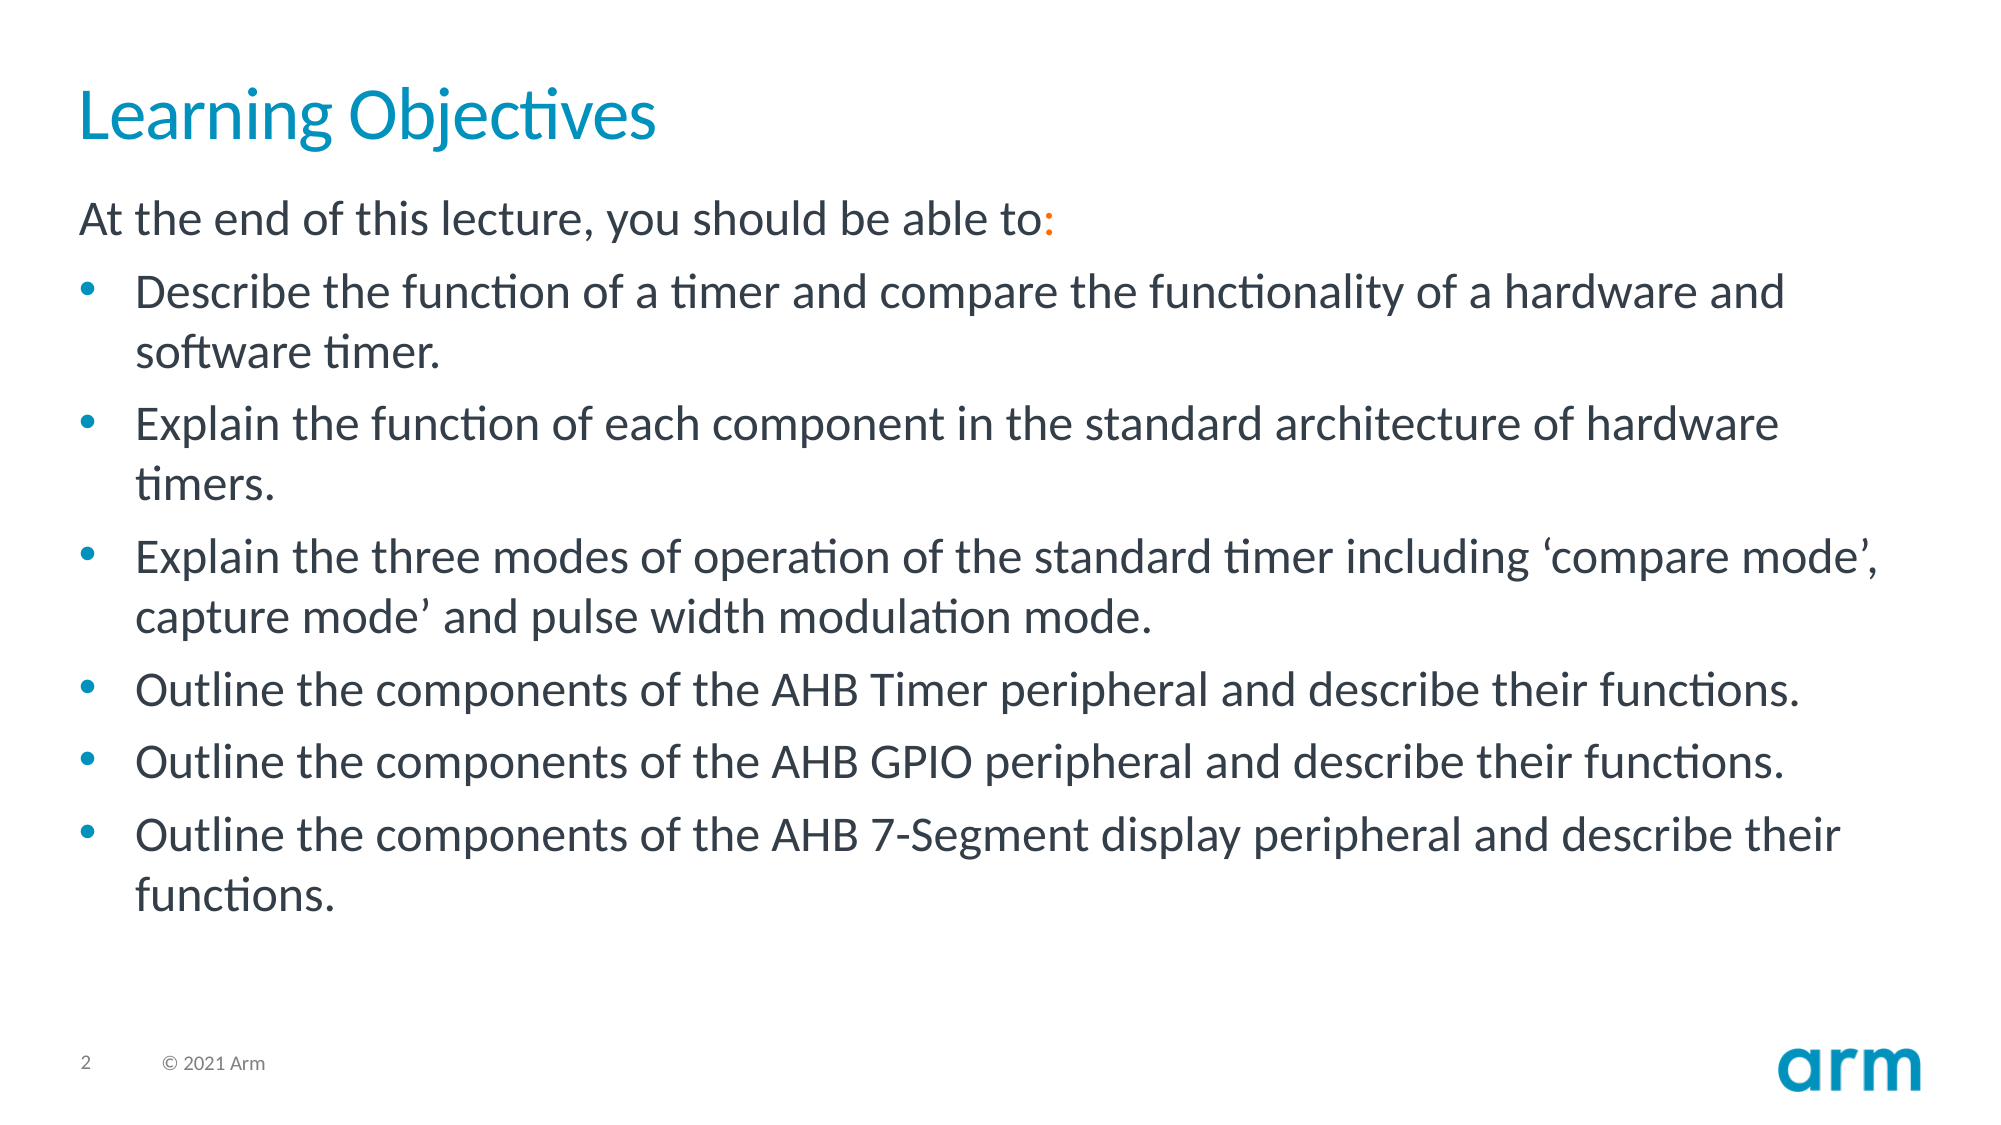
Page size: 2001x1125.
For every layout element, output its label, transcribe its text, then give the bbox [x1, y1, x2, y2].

title Learning Objectives [78, 78, 1922, 185]
picture [1777, 1047, 1922, 1093]
list At the end of this lecture, you should be able to: Describe the function of a timer and compare the functionality of a hardware and software timer. Explain the function of each component in the standard architecture of hardware timers. Explain the three modes of operation of the standard timer including ‘compare mode’, capture mode’ and pulse width modulation mode. Outline the components of the AHB Timer peripheral and describe their functions. Outline the components of the AHB GPIO peripheral and describe their functions. Outline the components of the AHB 7-Segment display peripheral and describe their functions. [78, 185, 1923, 1002]
